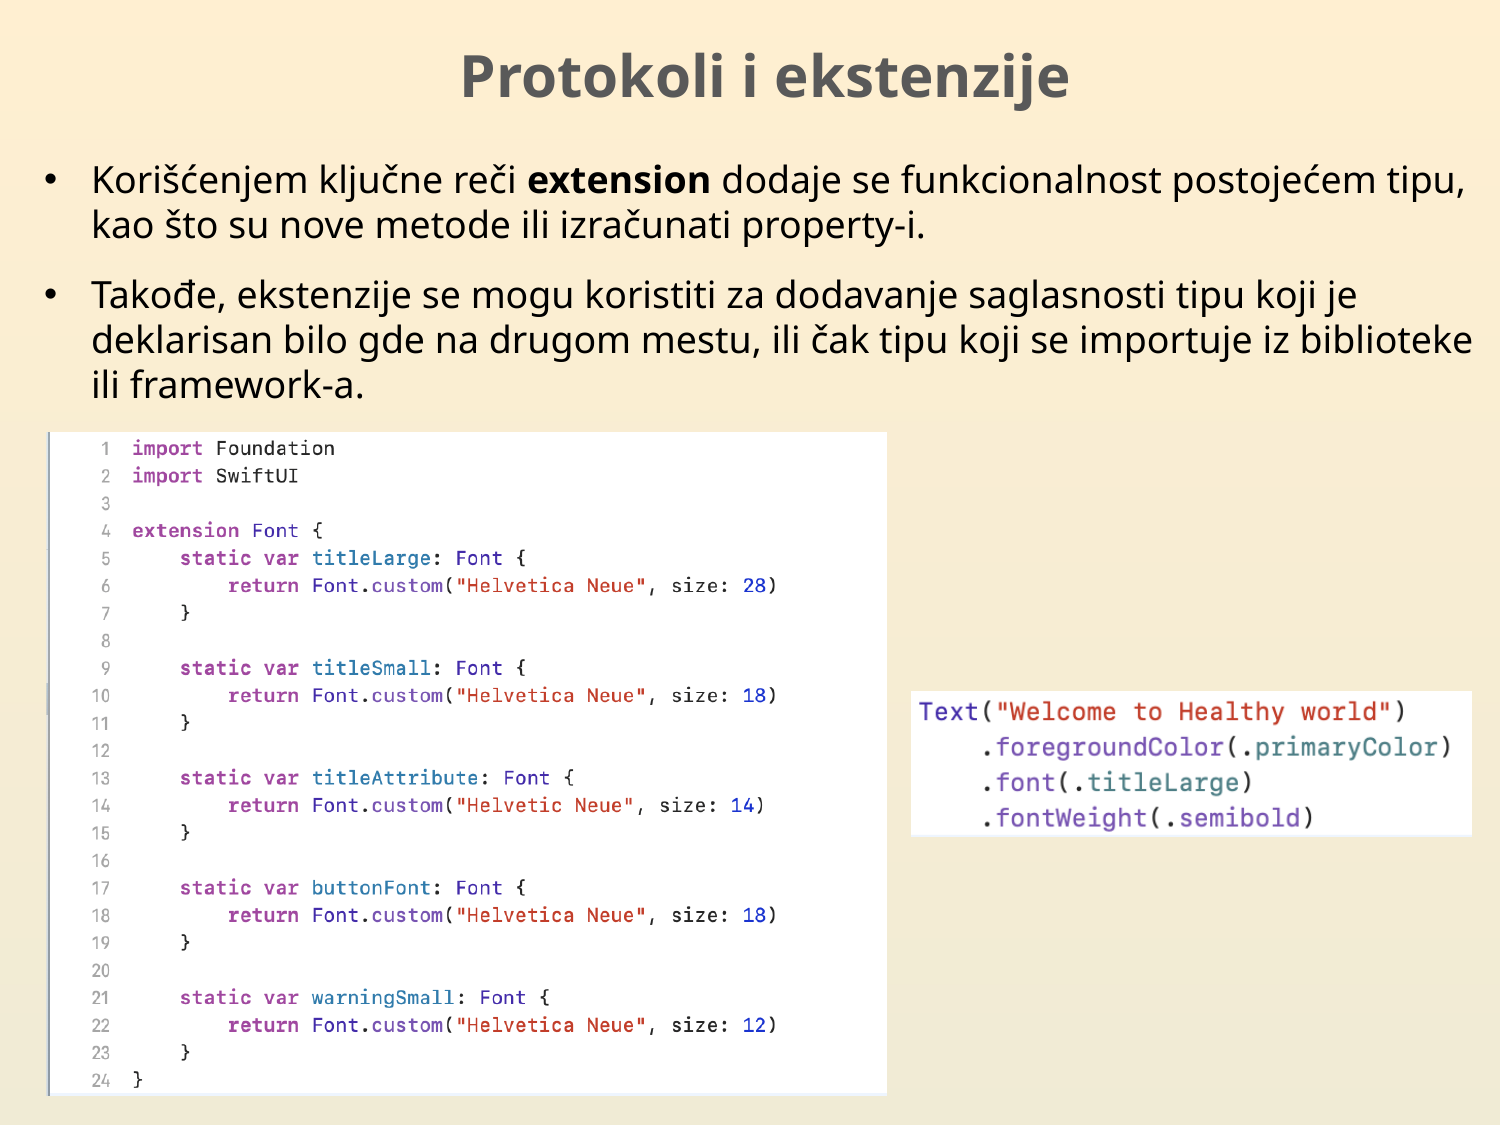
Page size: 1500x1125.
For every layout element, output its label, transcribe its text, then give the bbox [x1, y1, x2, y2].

picture [46, 432, 888, 1096]
text_box Korišćenjem ključne reči extension dodaje se funkcionalnost postojećem tipu, kao što su nove metode ili izračunati property-i. Takođe, ekstenzije se mogu koristiti za dodavanje saglasnosti tipu koji je deklarisan bilo gde na drugom mestu, ili čak tipu koji se importuje iz biblioteke ili framework-a. [29, 149, 1500, 459]
picture [911, 691, 1472, 837]
text_box Protokoli i ekstenzije [15, 31, 1500, 117]
